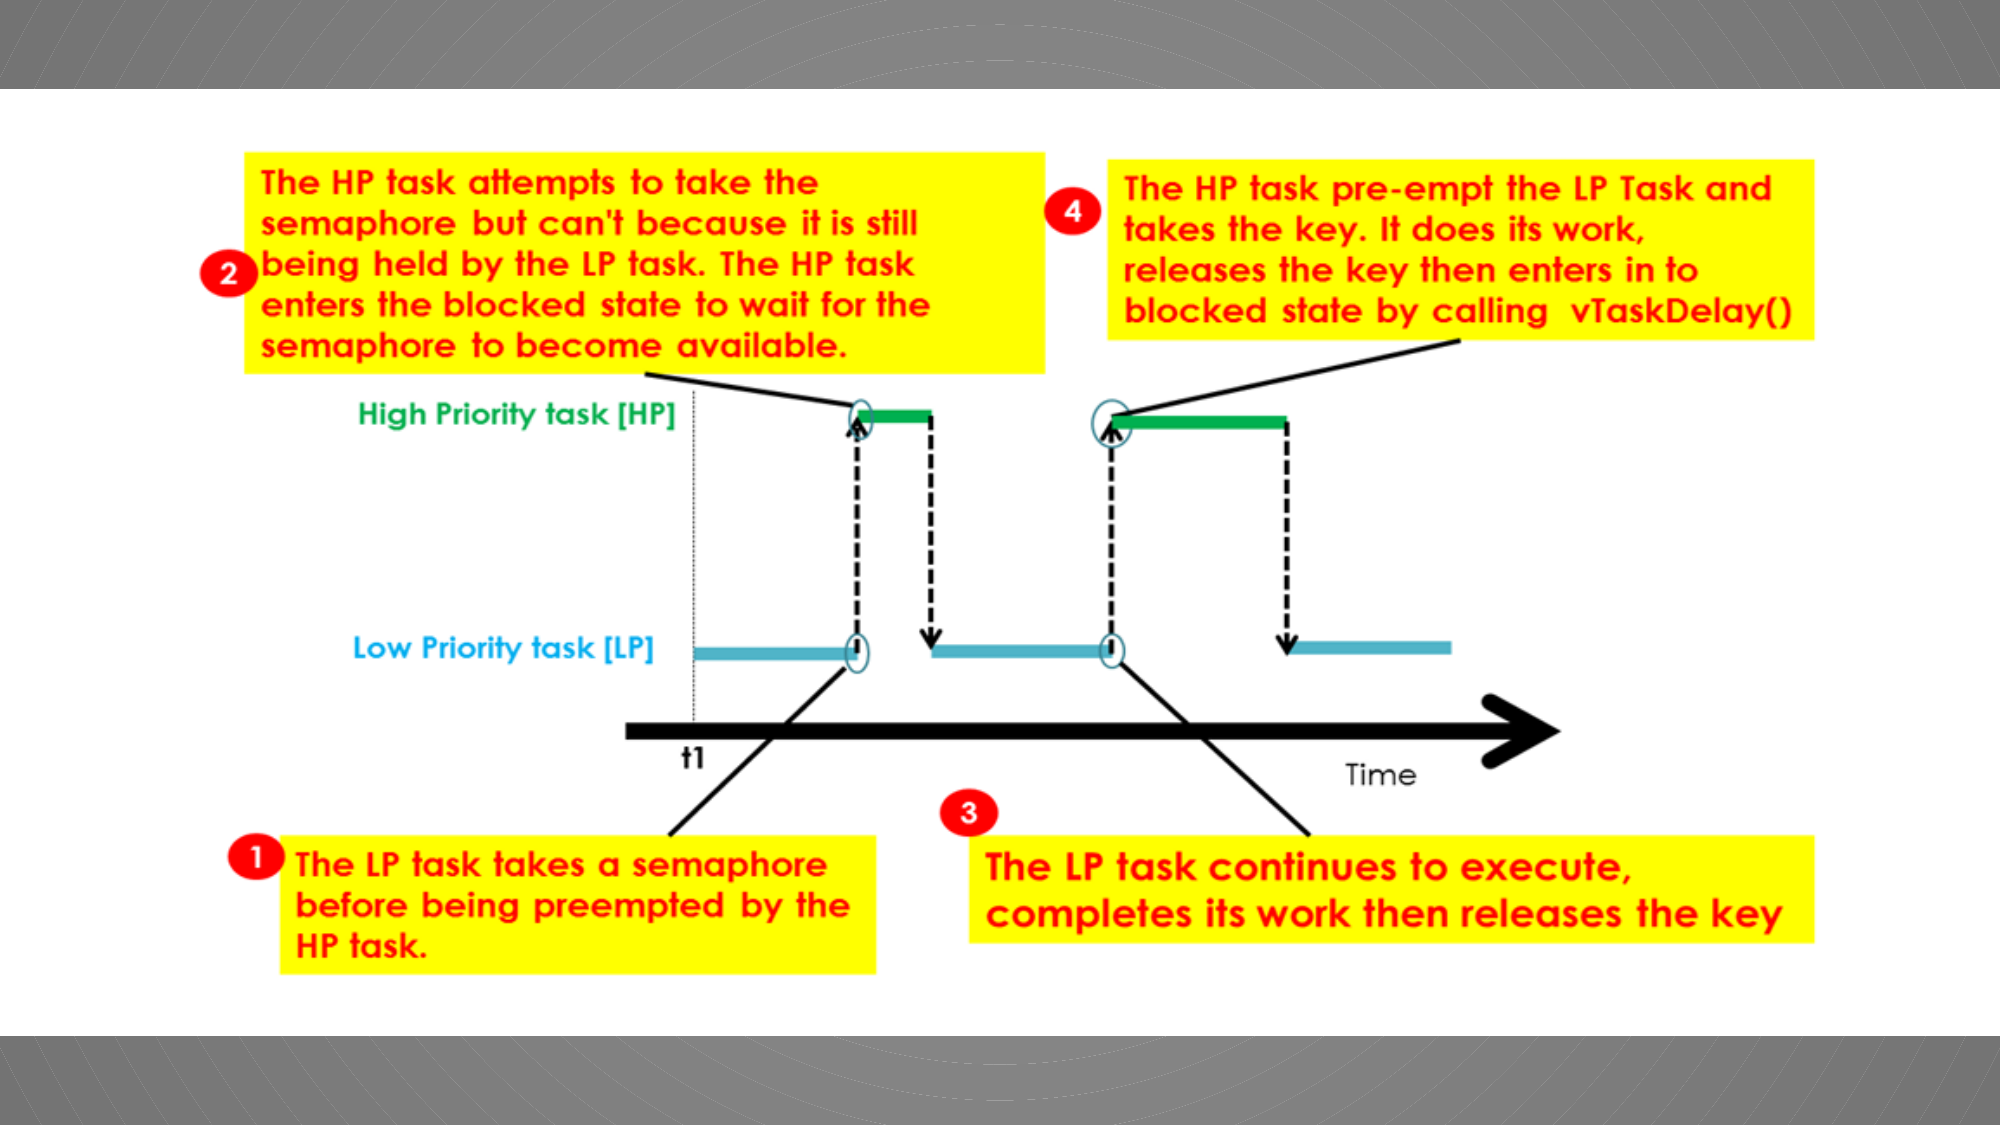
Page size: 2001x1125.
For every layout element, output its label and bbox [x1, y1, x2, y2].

picture [0, 89, 2000, 1036]
